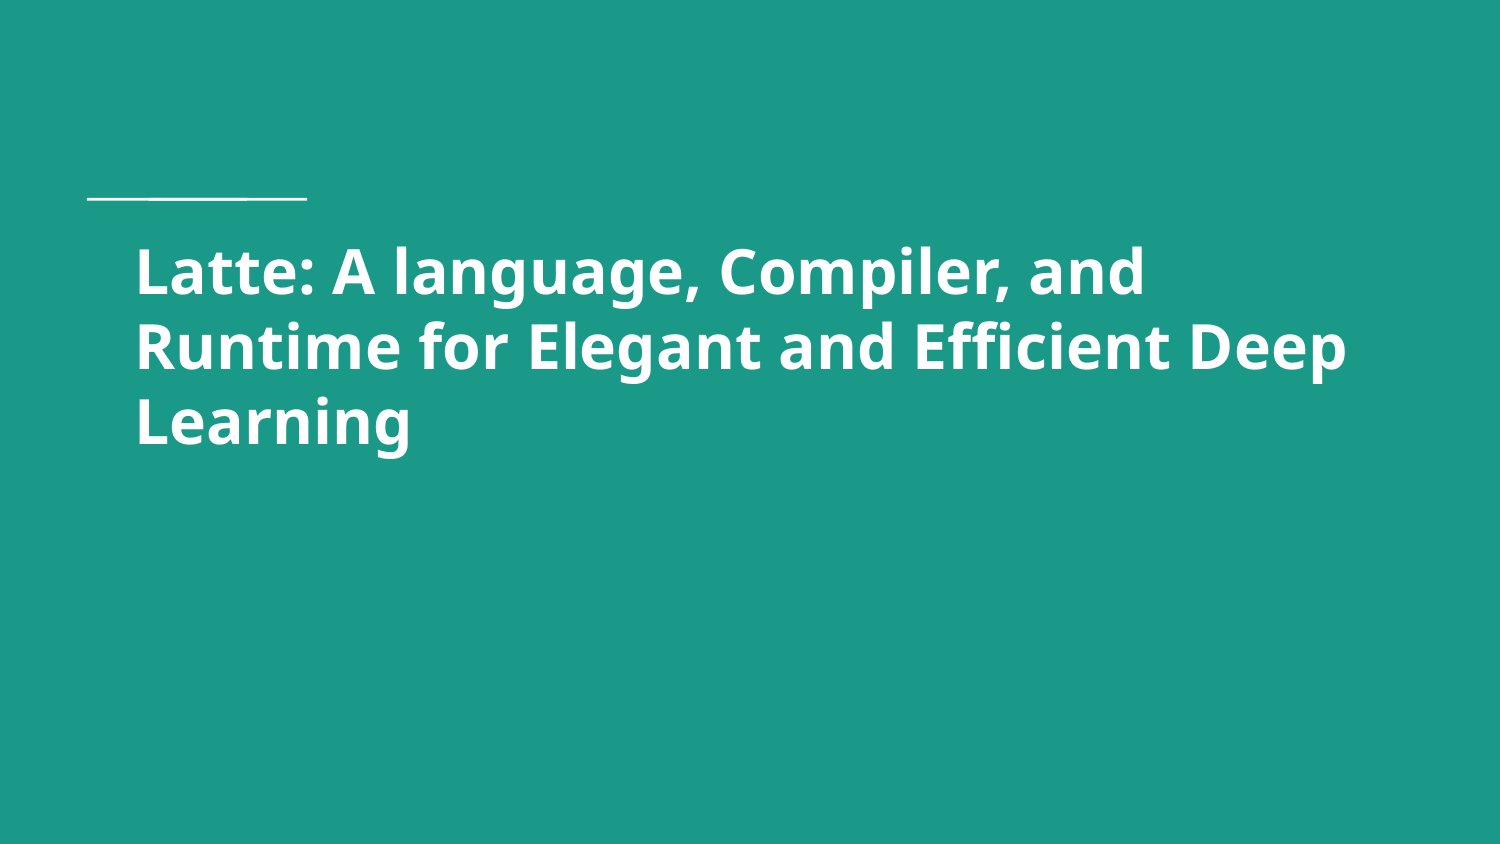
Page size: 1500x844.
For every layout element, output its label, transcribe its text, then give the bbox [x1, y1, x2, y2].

title Latte: A language, Compiler, and Runtime for Elegant and Efficient Deep Learning [119, 216, 1381, 466]
